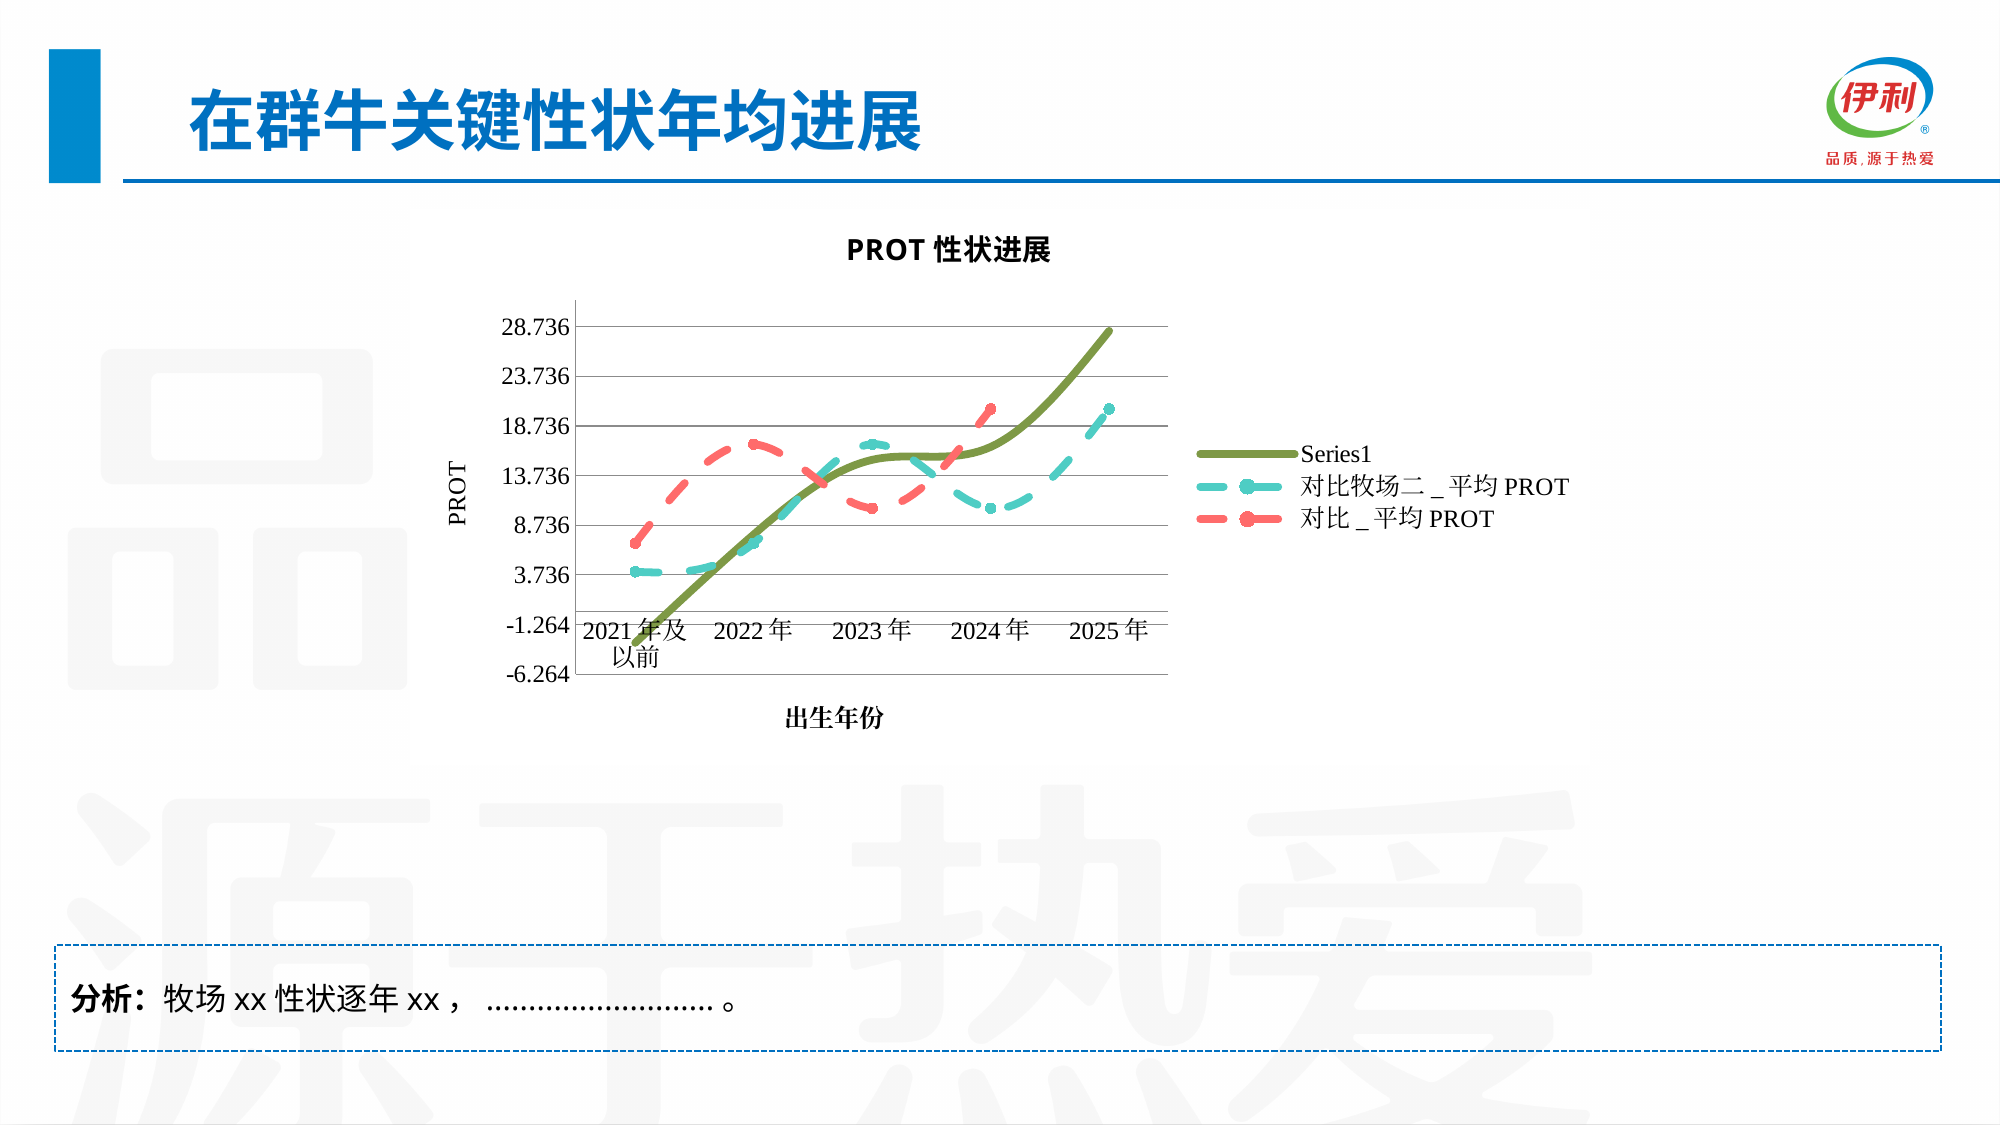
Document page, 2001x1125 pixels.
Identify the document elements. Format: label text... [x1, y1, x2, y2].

text_box 分析：牧场xx性状逐年xx，...........................。 [55, 945, 1942, 1052]
text_box 在群牛关键性状年均进展 [174, 71, 938, 167]
chart [409, 208, 1591, 765]
picture [0, 0, 2000, 1125]
